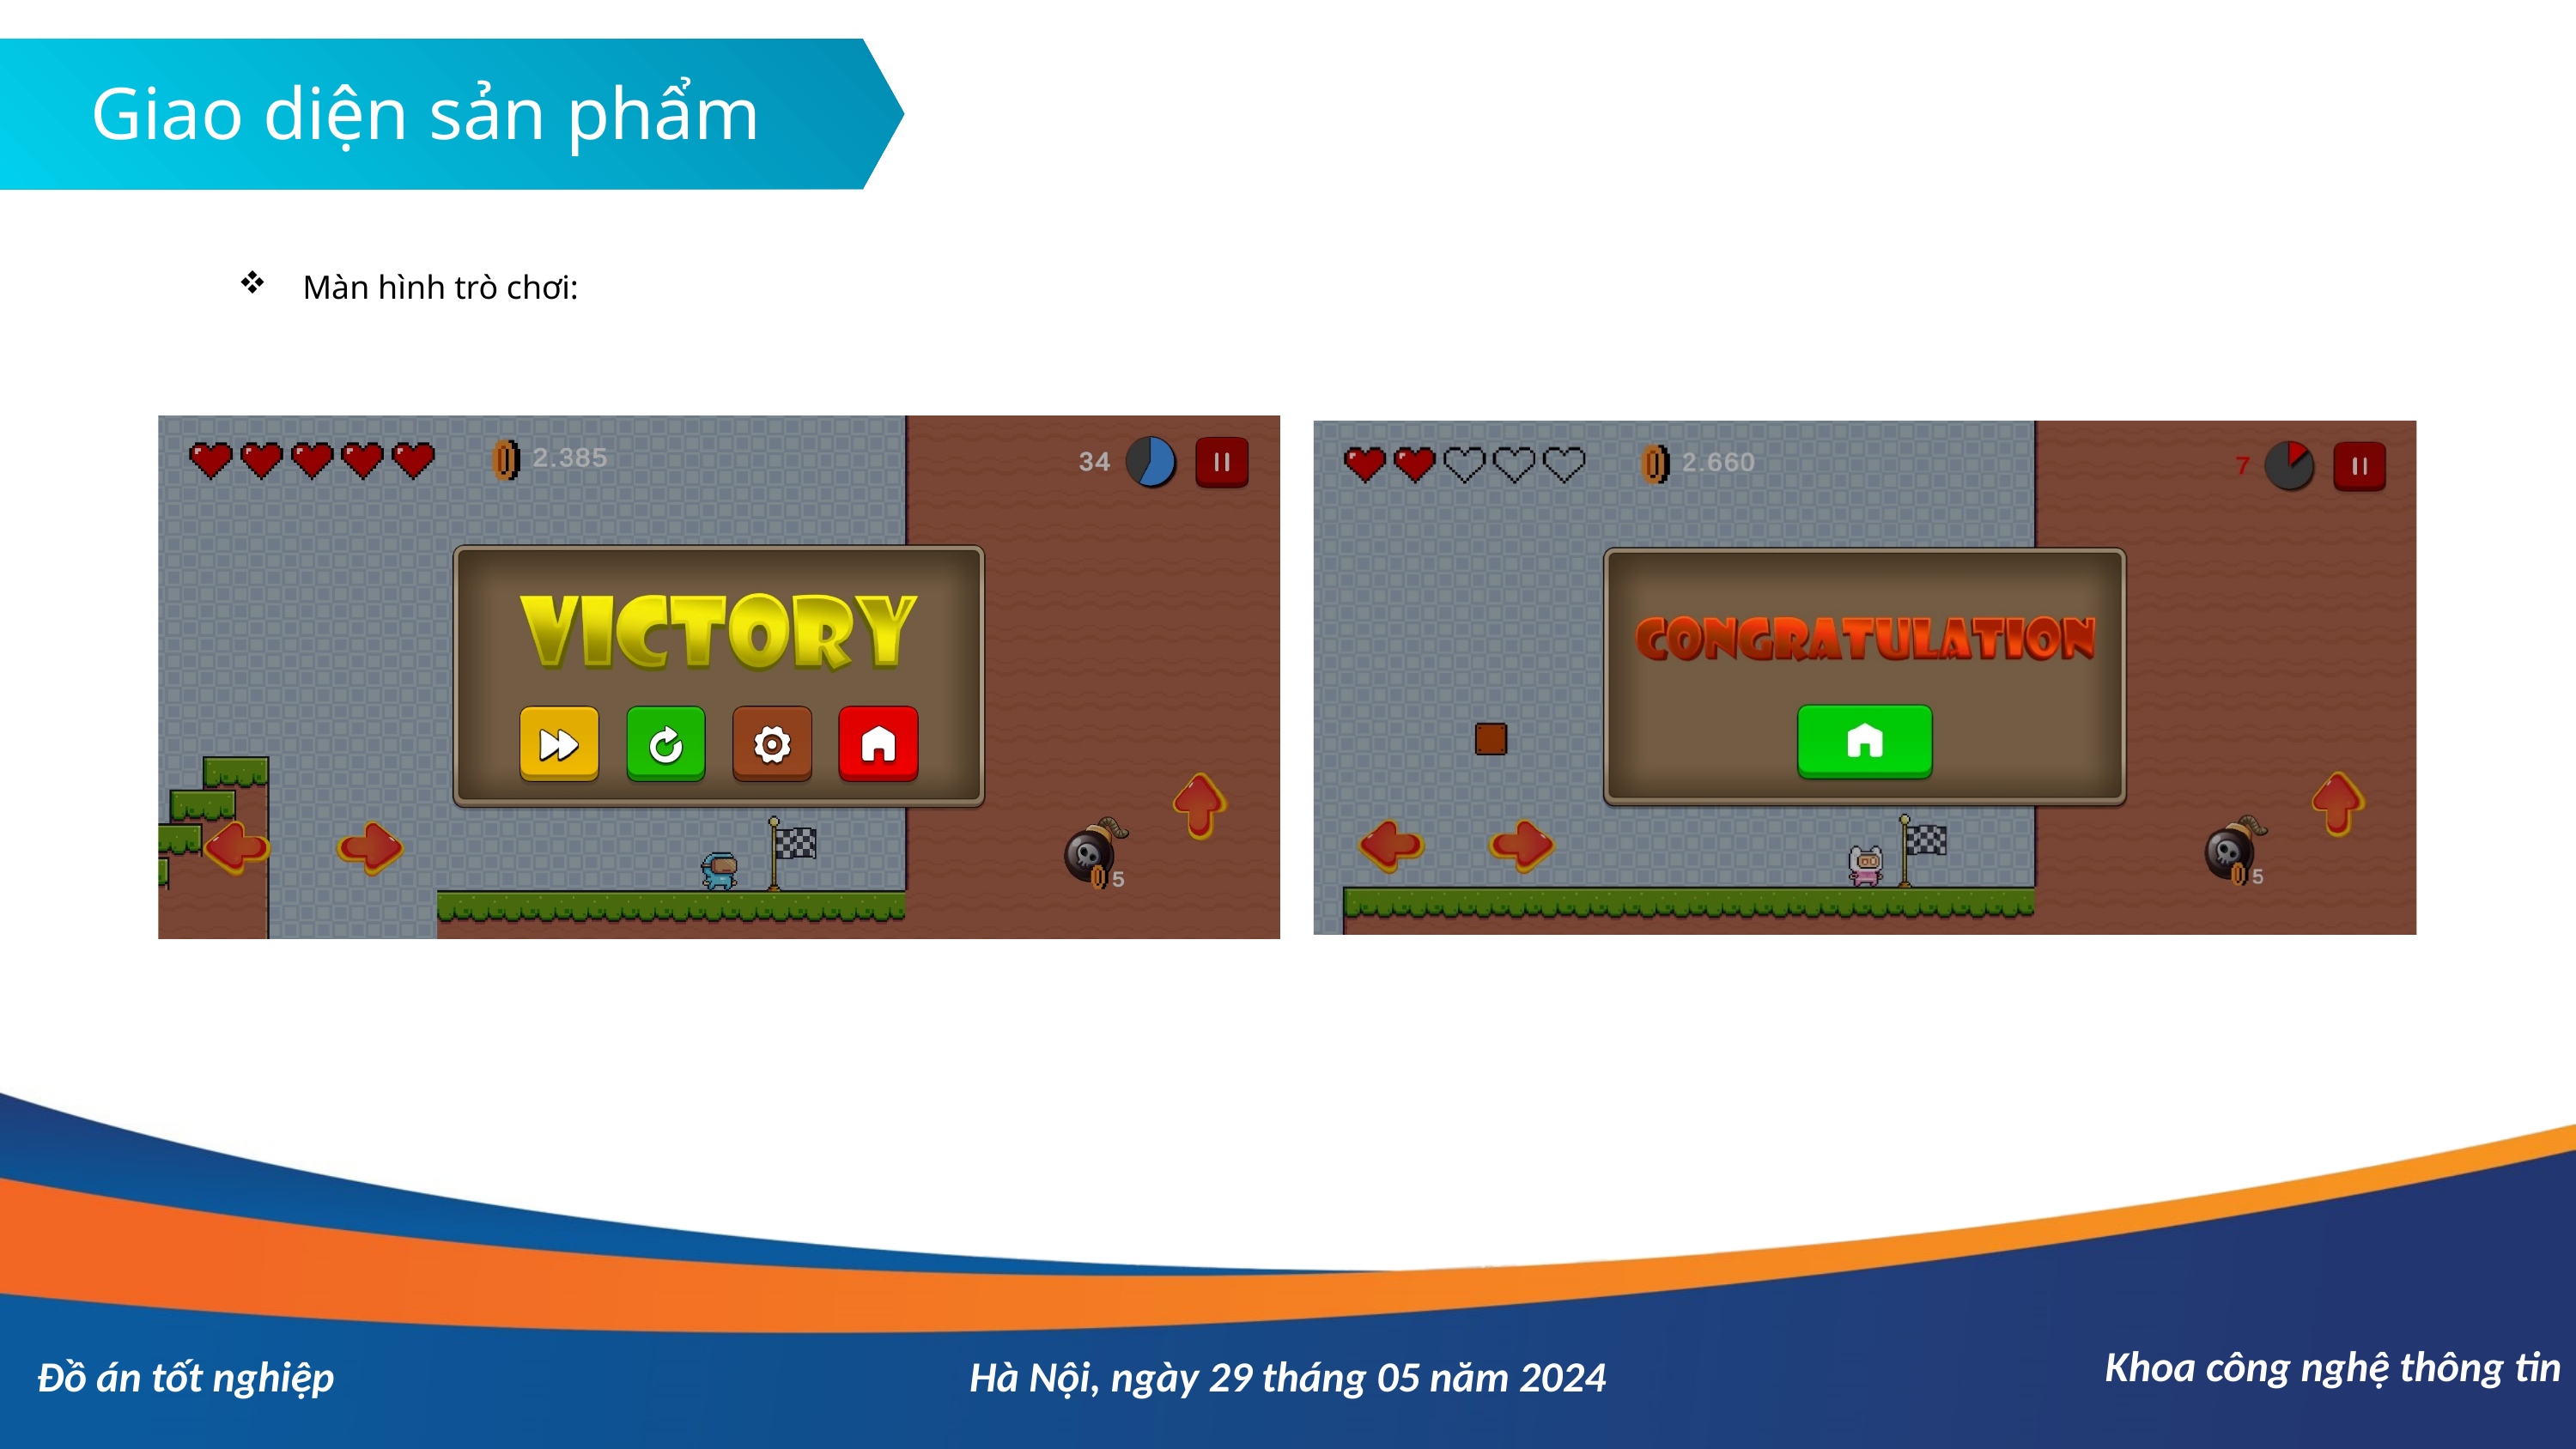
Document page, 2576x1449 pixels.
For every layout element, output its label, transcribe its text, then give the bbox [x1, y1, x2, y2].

text_box Màn hình trò chơi: [225, 240, 1643, 312]
picture [0, 415, 2576, 1449]
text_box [0, 38, 905, 190]
